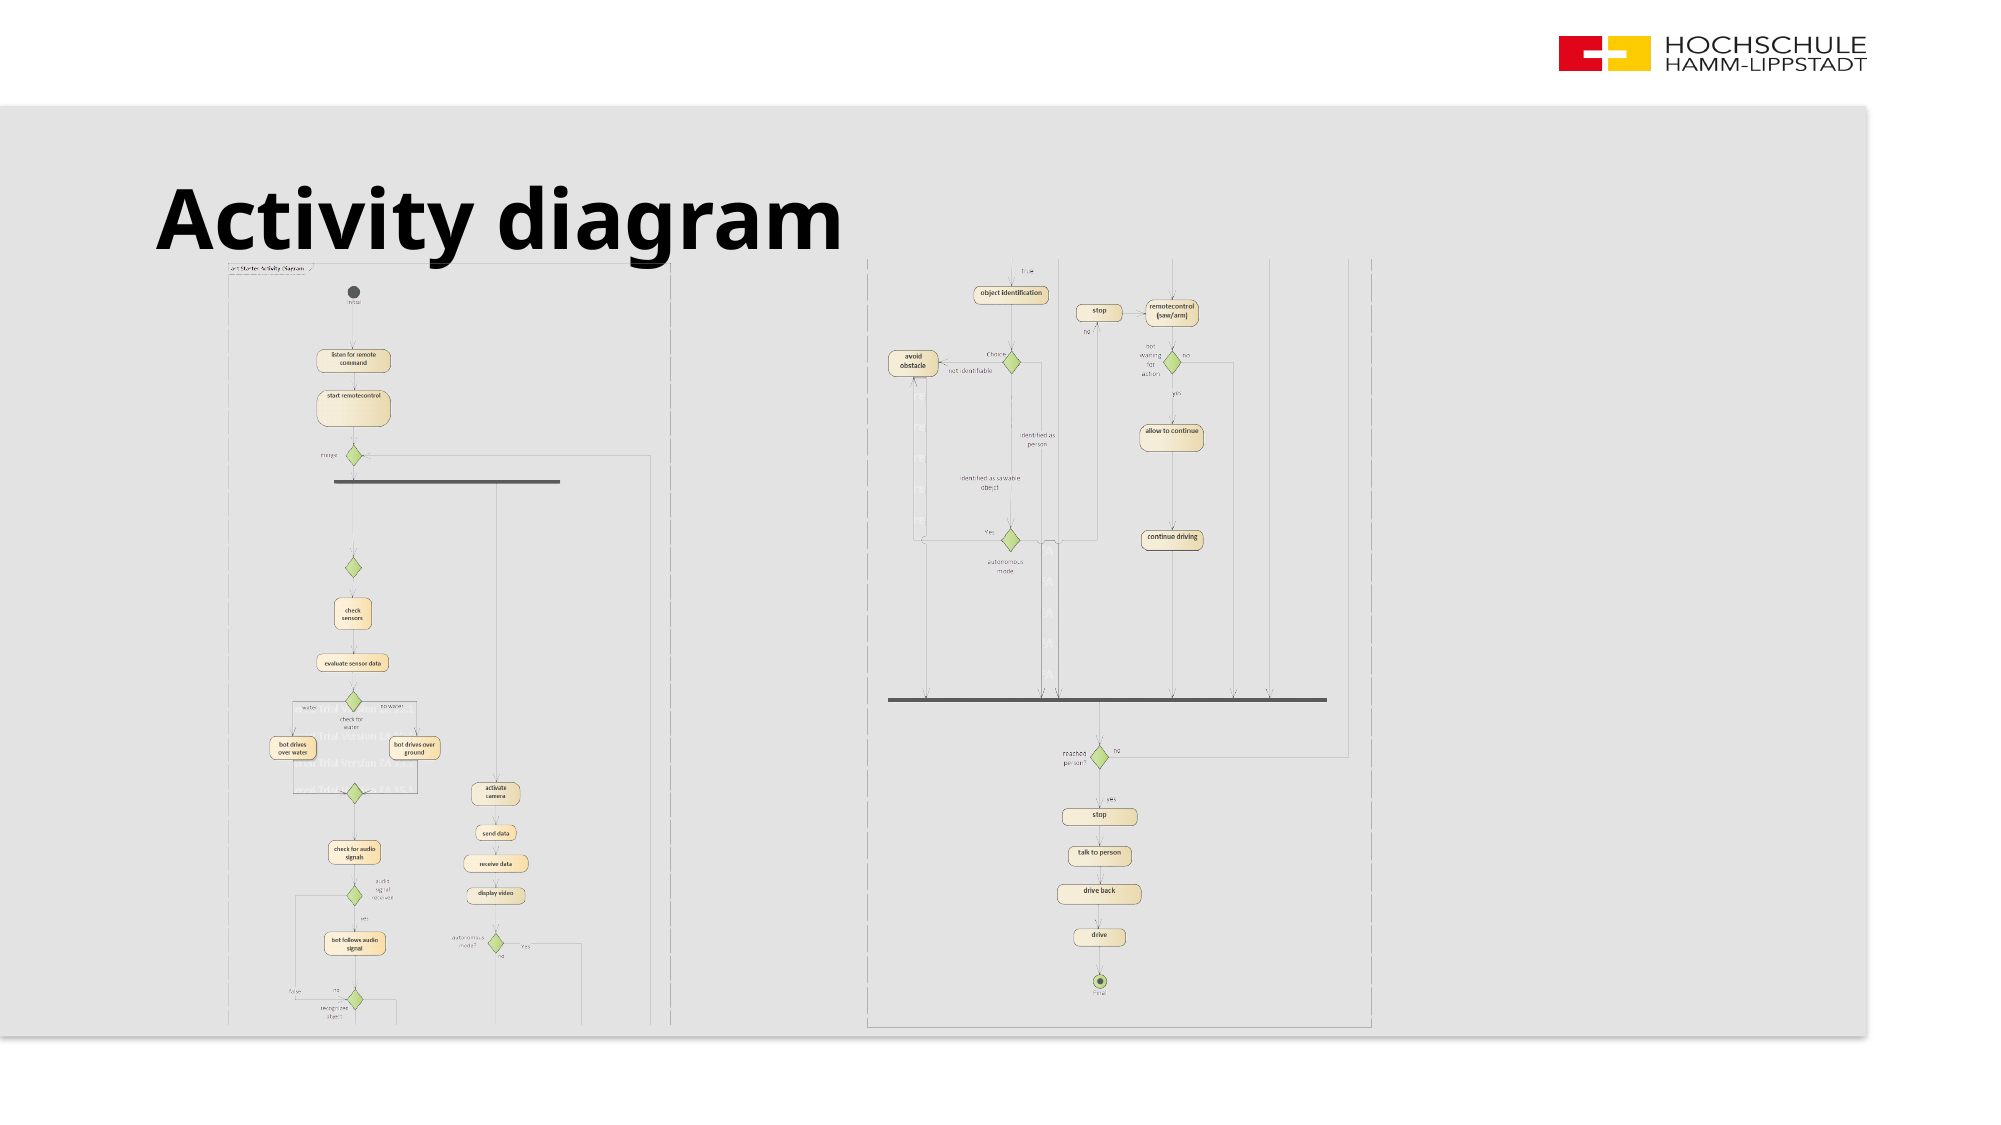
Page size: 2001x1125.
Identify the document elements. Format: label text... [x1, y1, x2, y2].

title Activity diagram [141, 122, 1821, 310]
picture [1559, 36, 1867, 71]
picture [862, 258, 1375, 1032]
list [224, 258, 675, 1026]
